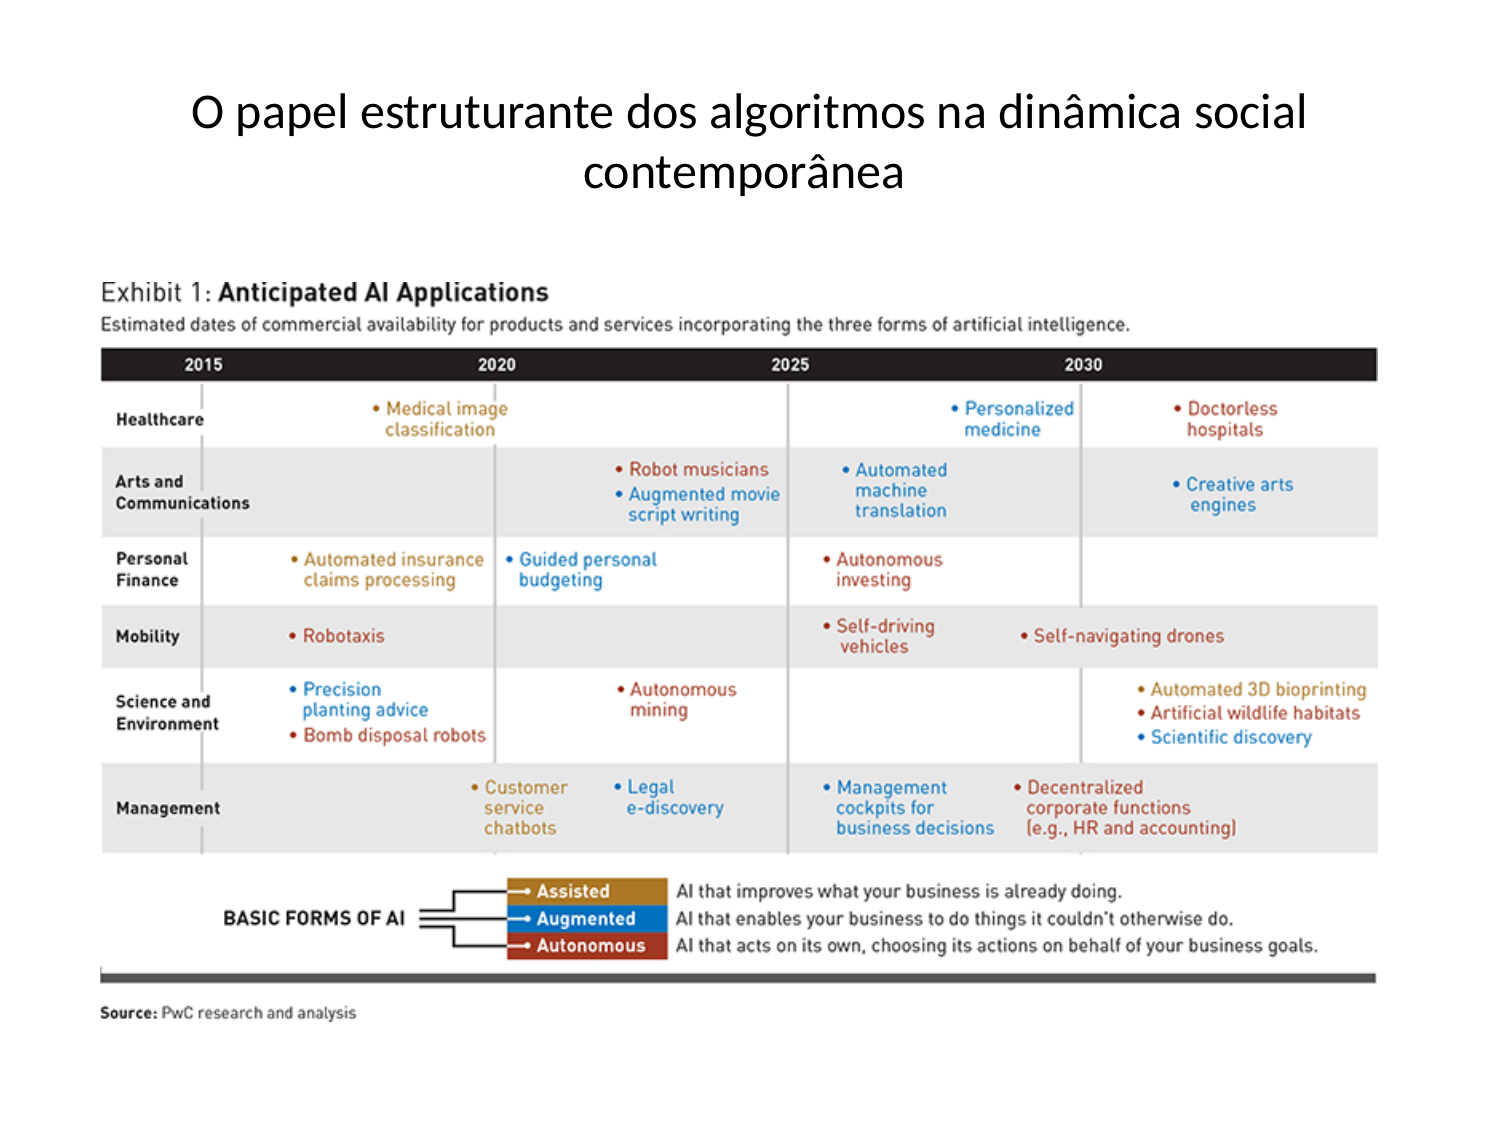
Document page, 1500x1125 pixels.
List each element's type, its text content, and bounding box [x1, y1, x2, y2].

title O papel estruturante dos algoritmos na dinâmica social contemporânea [75, 45, 1425, 233]
picture [100, 282, 1378, 1022]
